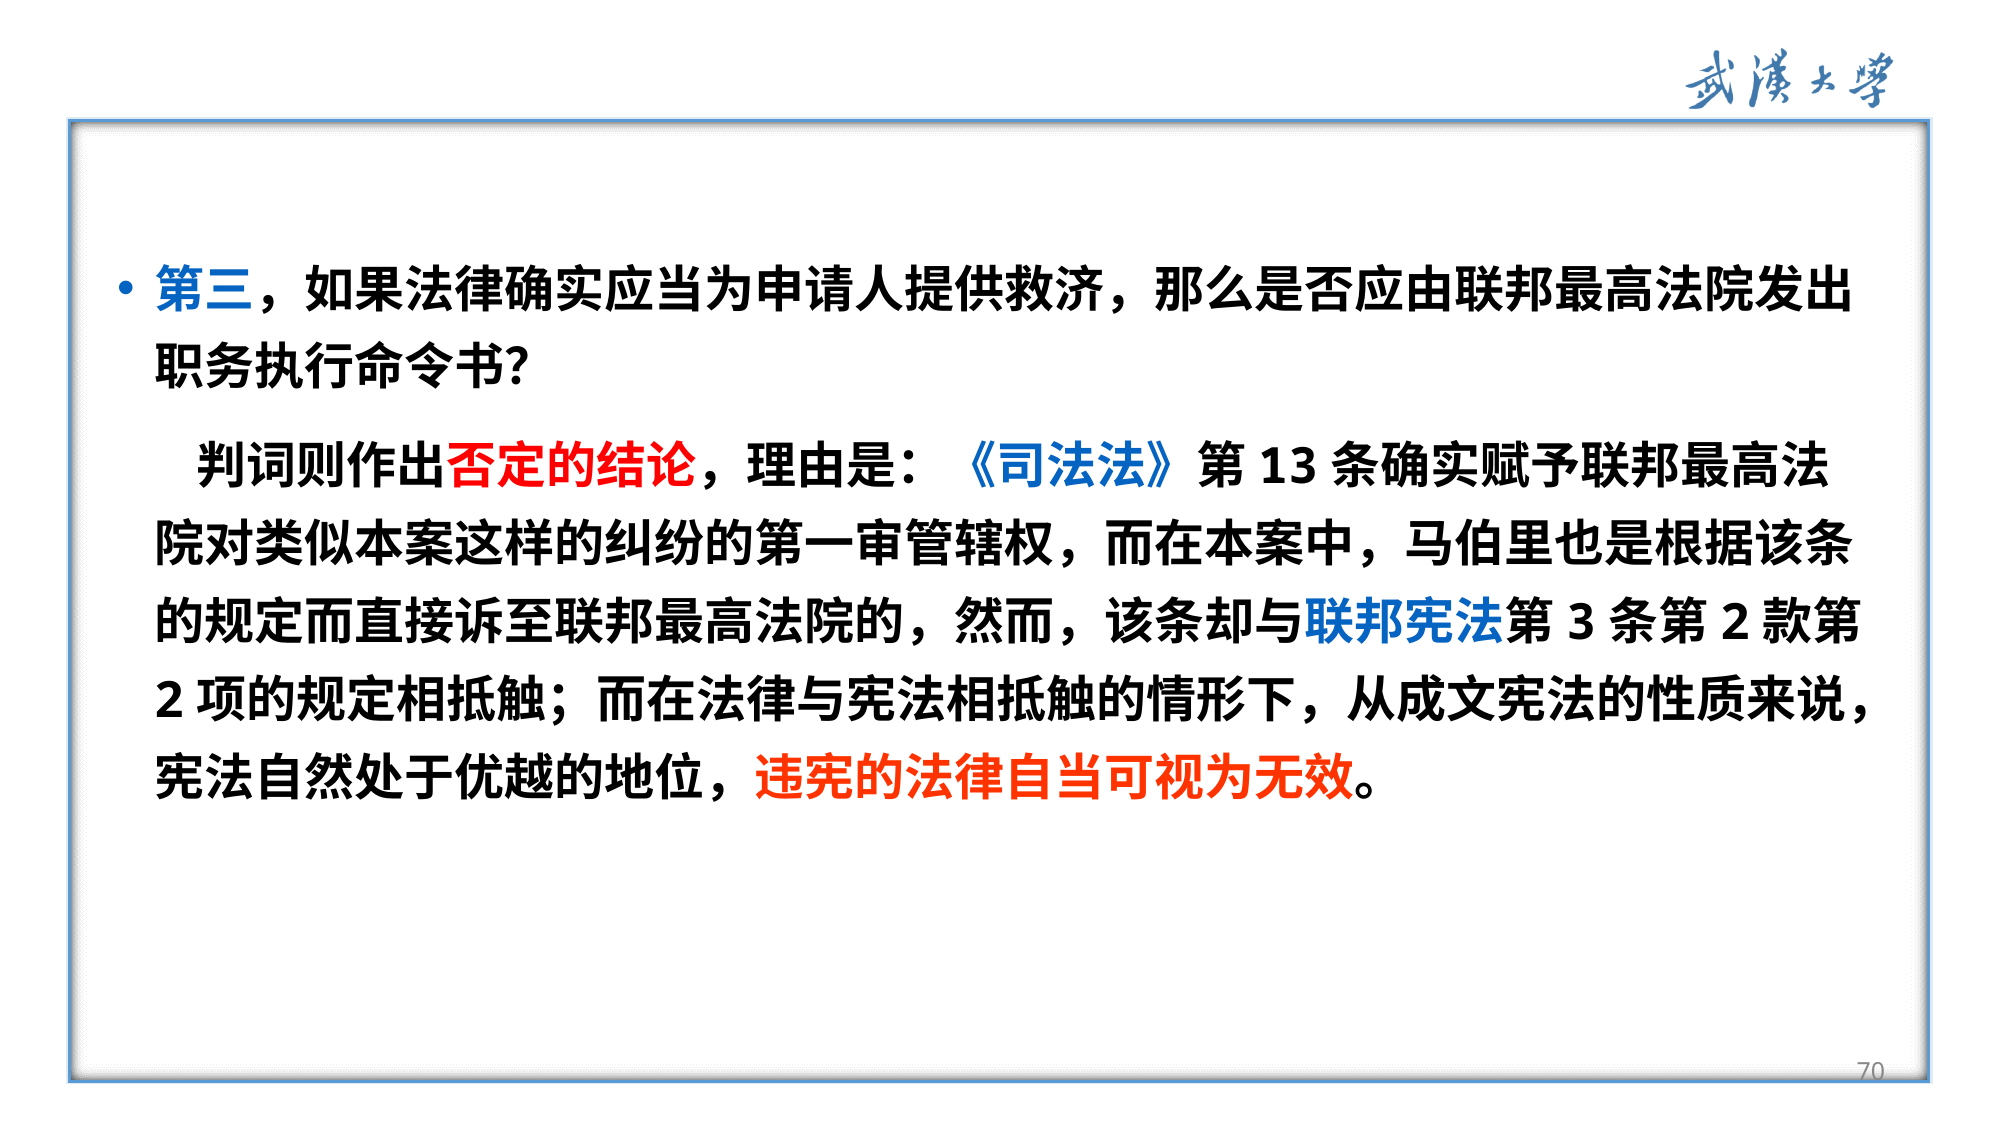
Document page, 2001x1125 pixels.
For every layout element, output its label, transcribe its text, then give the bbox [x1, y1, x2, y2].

text_box 70 [1433, 1042, 1900, 1103]
list 第三，如果法律确实应当为申请人提供救济，那么是否应由联邦最高法院发出职务执行命令书？ 判词则作出否定的结论，理由是：《司法法》第13条确实赋予联邦最高法院对类似本案这样的纠纷的第一审管辖权，而在本案中，马伯里也是根据该条的规定而直接诉至联邦最高法院的，然而，该条却与联邦宪法第3条第2款第2项的规定相抵触；而在法律与宪法相抵触的情形下，从成文宪法的性质来说，宪法自然处于优越的地位，违宪的法律自当可视为无效。 [102, 231, 1882, 965]
picture [66, 117, 1933, 1084]
